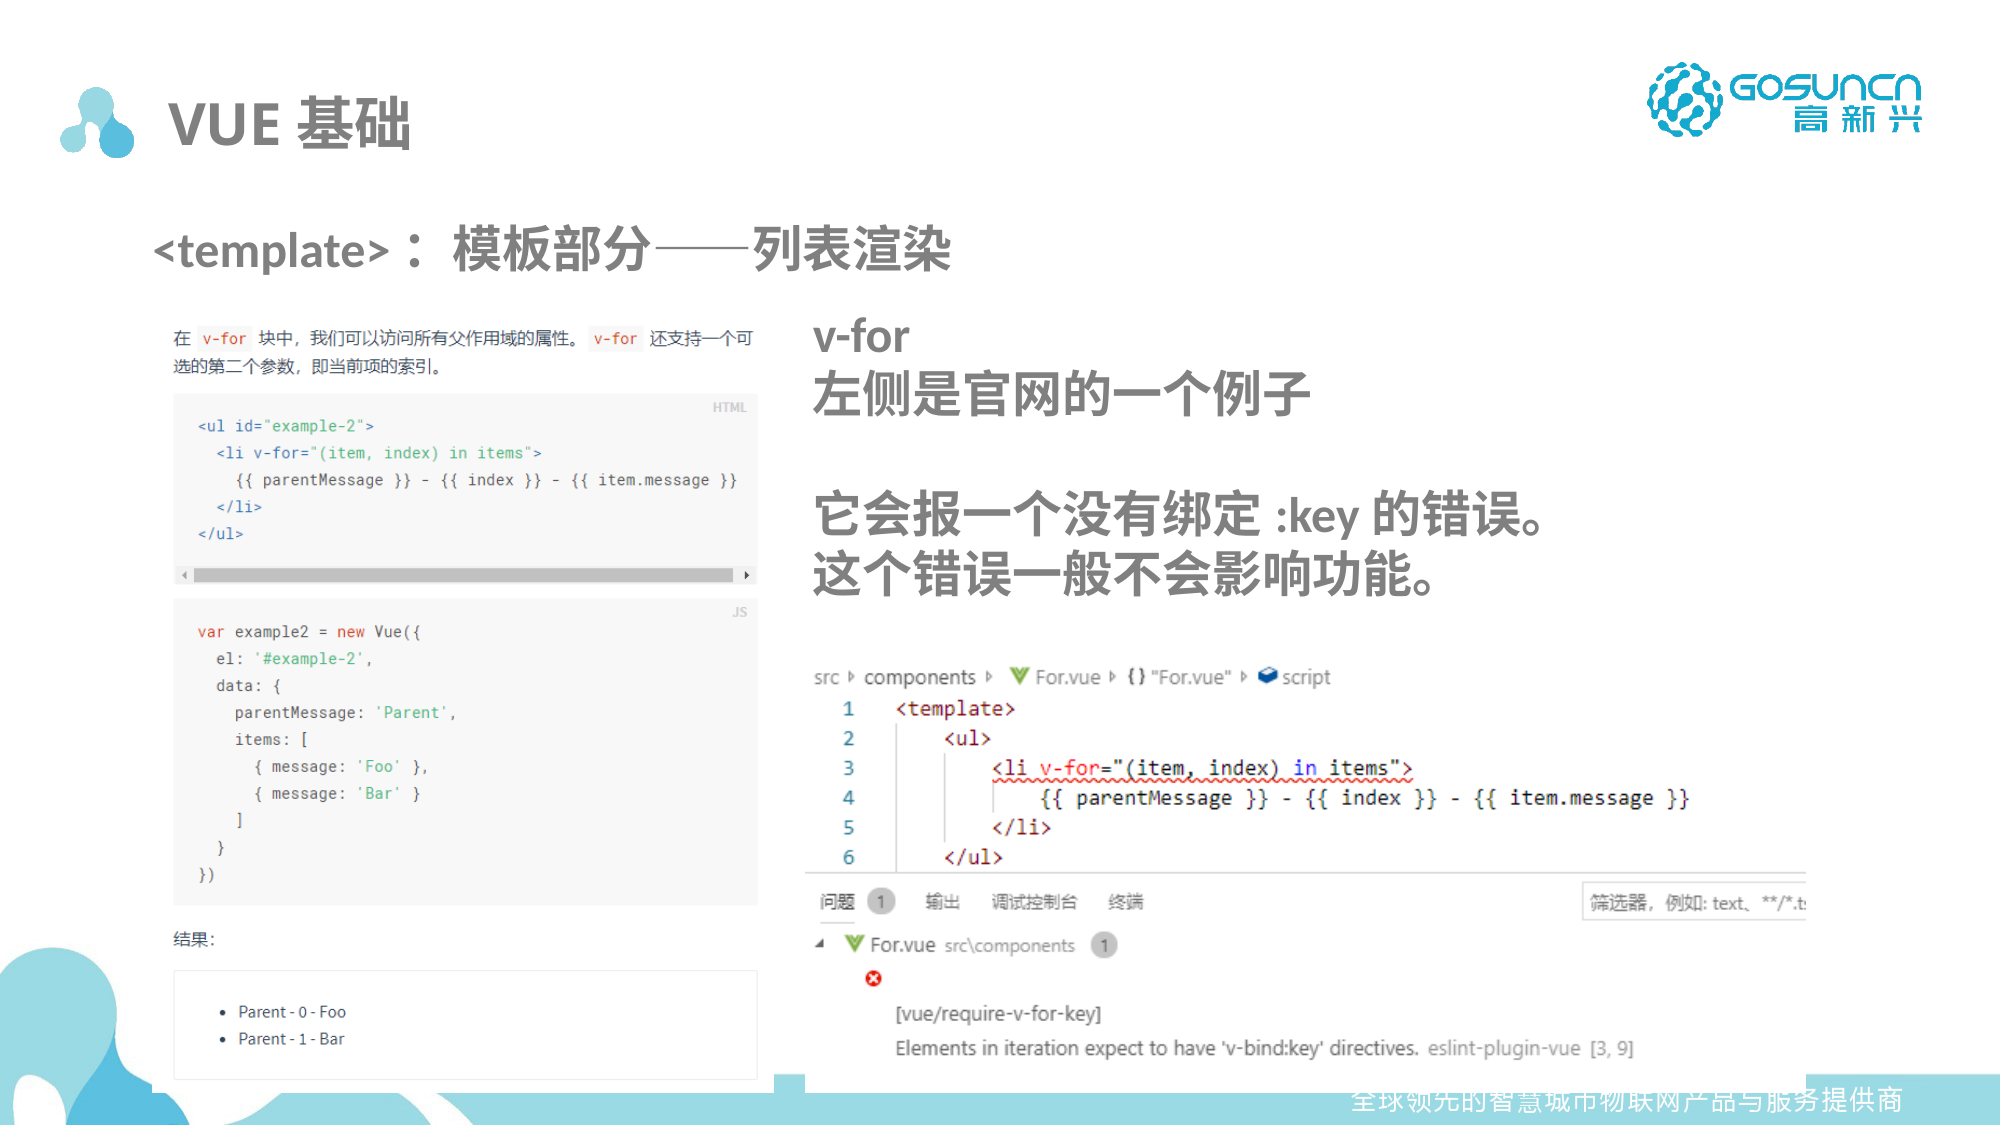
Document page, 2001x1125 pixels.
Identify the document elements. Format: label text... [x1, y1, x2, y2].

text_box <template>：模板部分——列表渲染 [145, 210, 1855, 346]
picture [1647, 62, 1922, 137]
text_box VUE基础 [153, 79, 428, 165]
picture [60, 87, 134, 158]
picture [0, 300, 2000, 1125]
text_box v-for 左侧是官网的一个例子 它会报一个没有绑定:key的错误。 这个错误一般不会影响功能。 [805, 294, 1902, 610]
